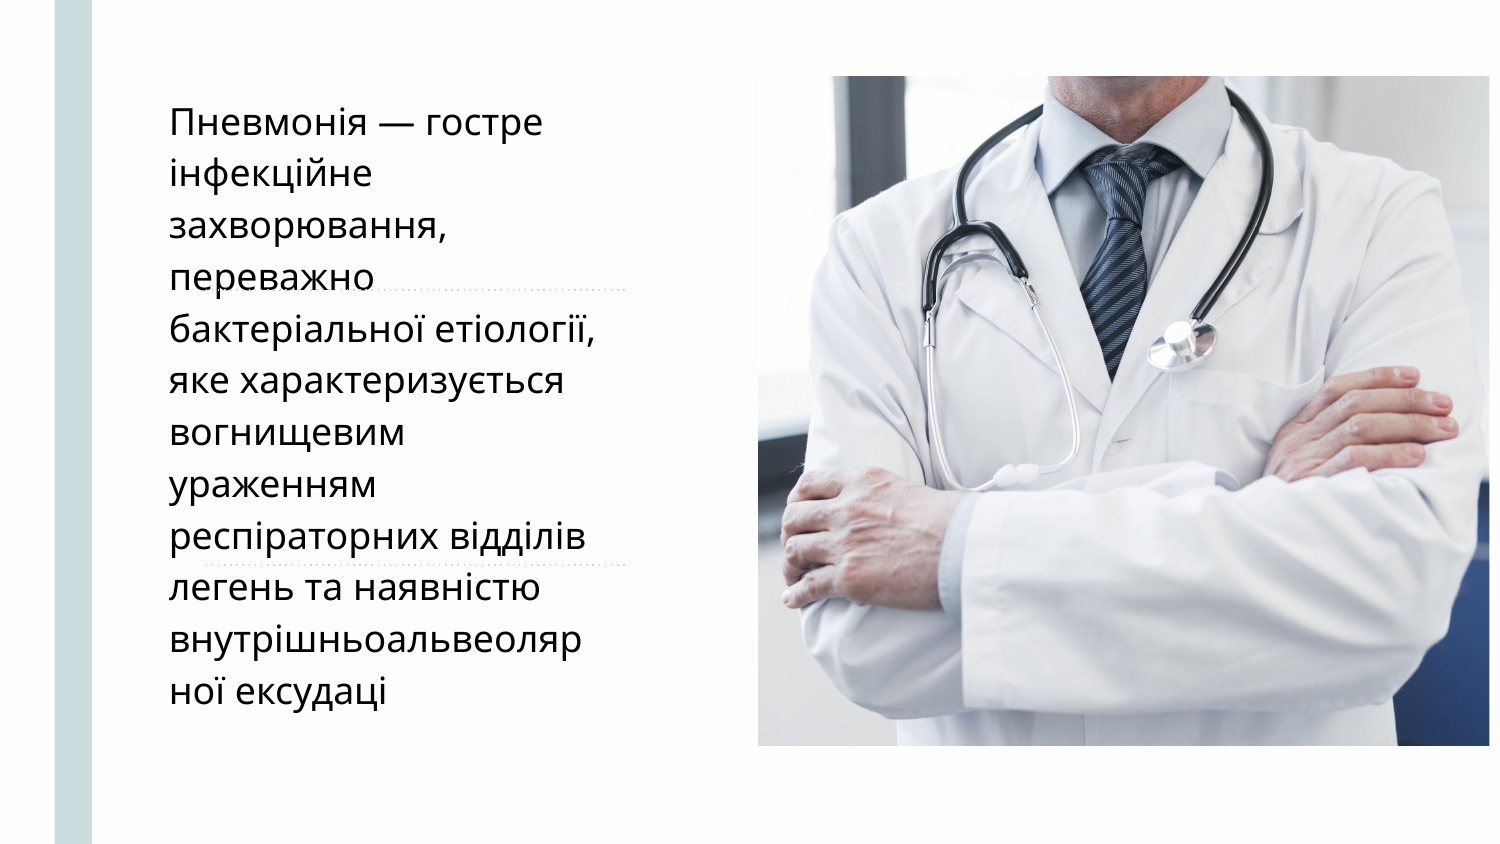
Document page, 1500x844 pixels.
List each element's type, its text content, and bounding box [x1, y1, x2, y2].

subtitle Пневмонія — гостре інфекційне захворювання, переважно бактеріальної етіології, яке характеризується вогнищевим ураженням респіраторних відділів легень та наявністю внутрішньоальвеолярної ексудаці [153, 76, 612, 311]
picture [757, 75, 1490, 746]
